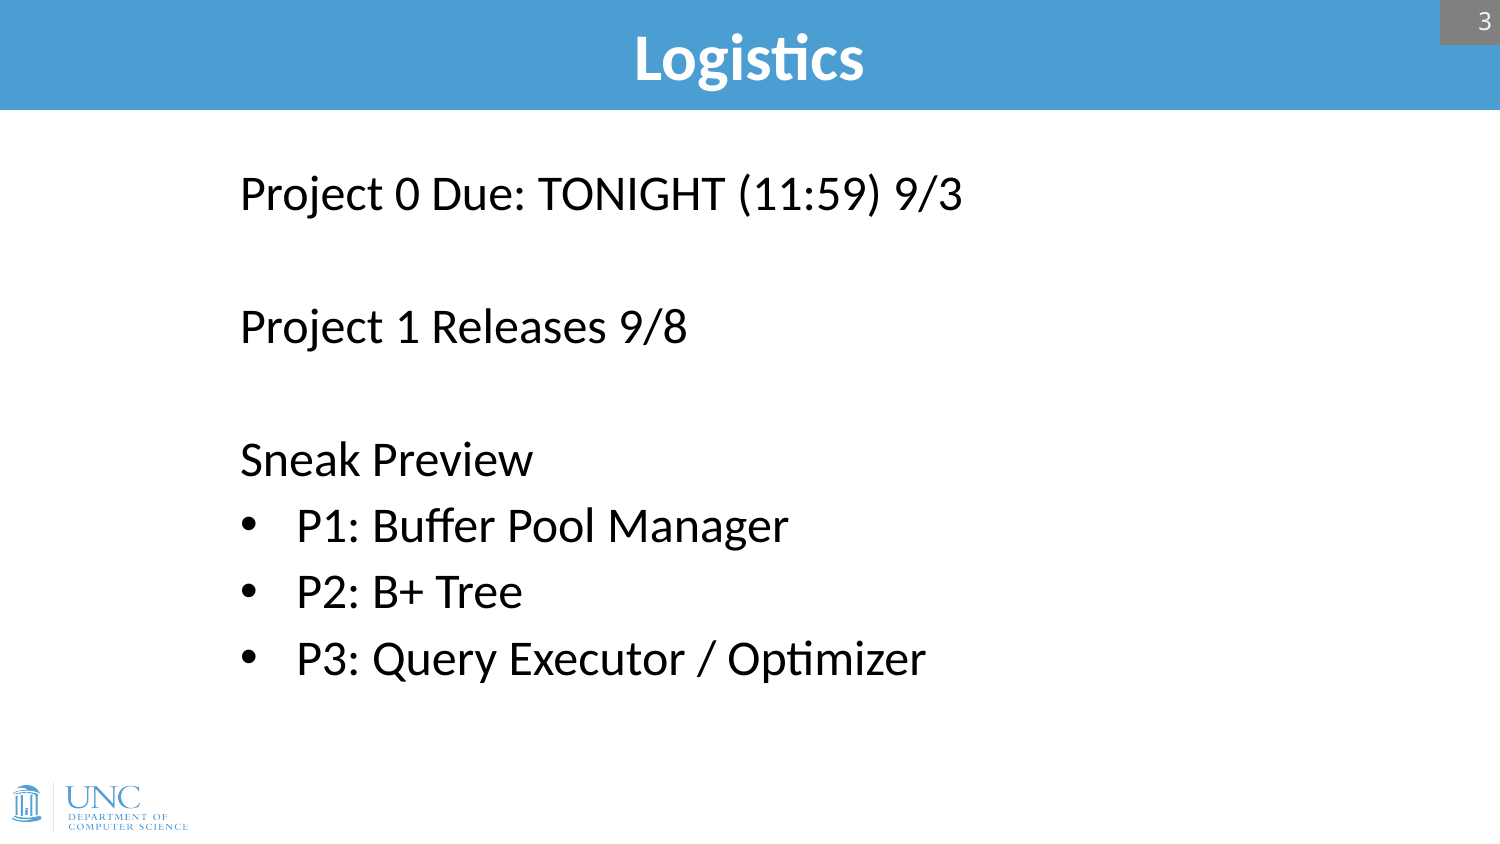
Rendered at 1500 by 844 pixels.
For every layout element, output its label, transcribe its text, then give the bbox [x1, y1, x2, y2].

title Logistics [0, 0, 1500, 110]
picture [12, 782, 188, 833]
list Project 0 Due: TONIGHT (11:59) 9/3 Project 1 Releases 9/8 Sneak Preview P1: Buffer Pool Manager P2: B+ Tree P3: Query Executor / Optimizer [225, 159, 1275, 760]
text_box 3 [1439, 0, 1500, 45]
